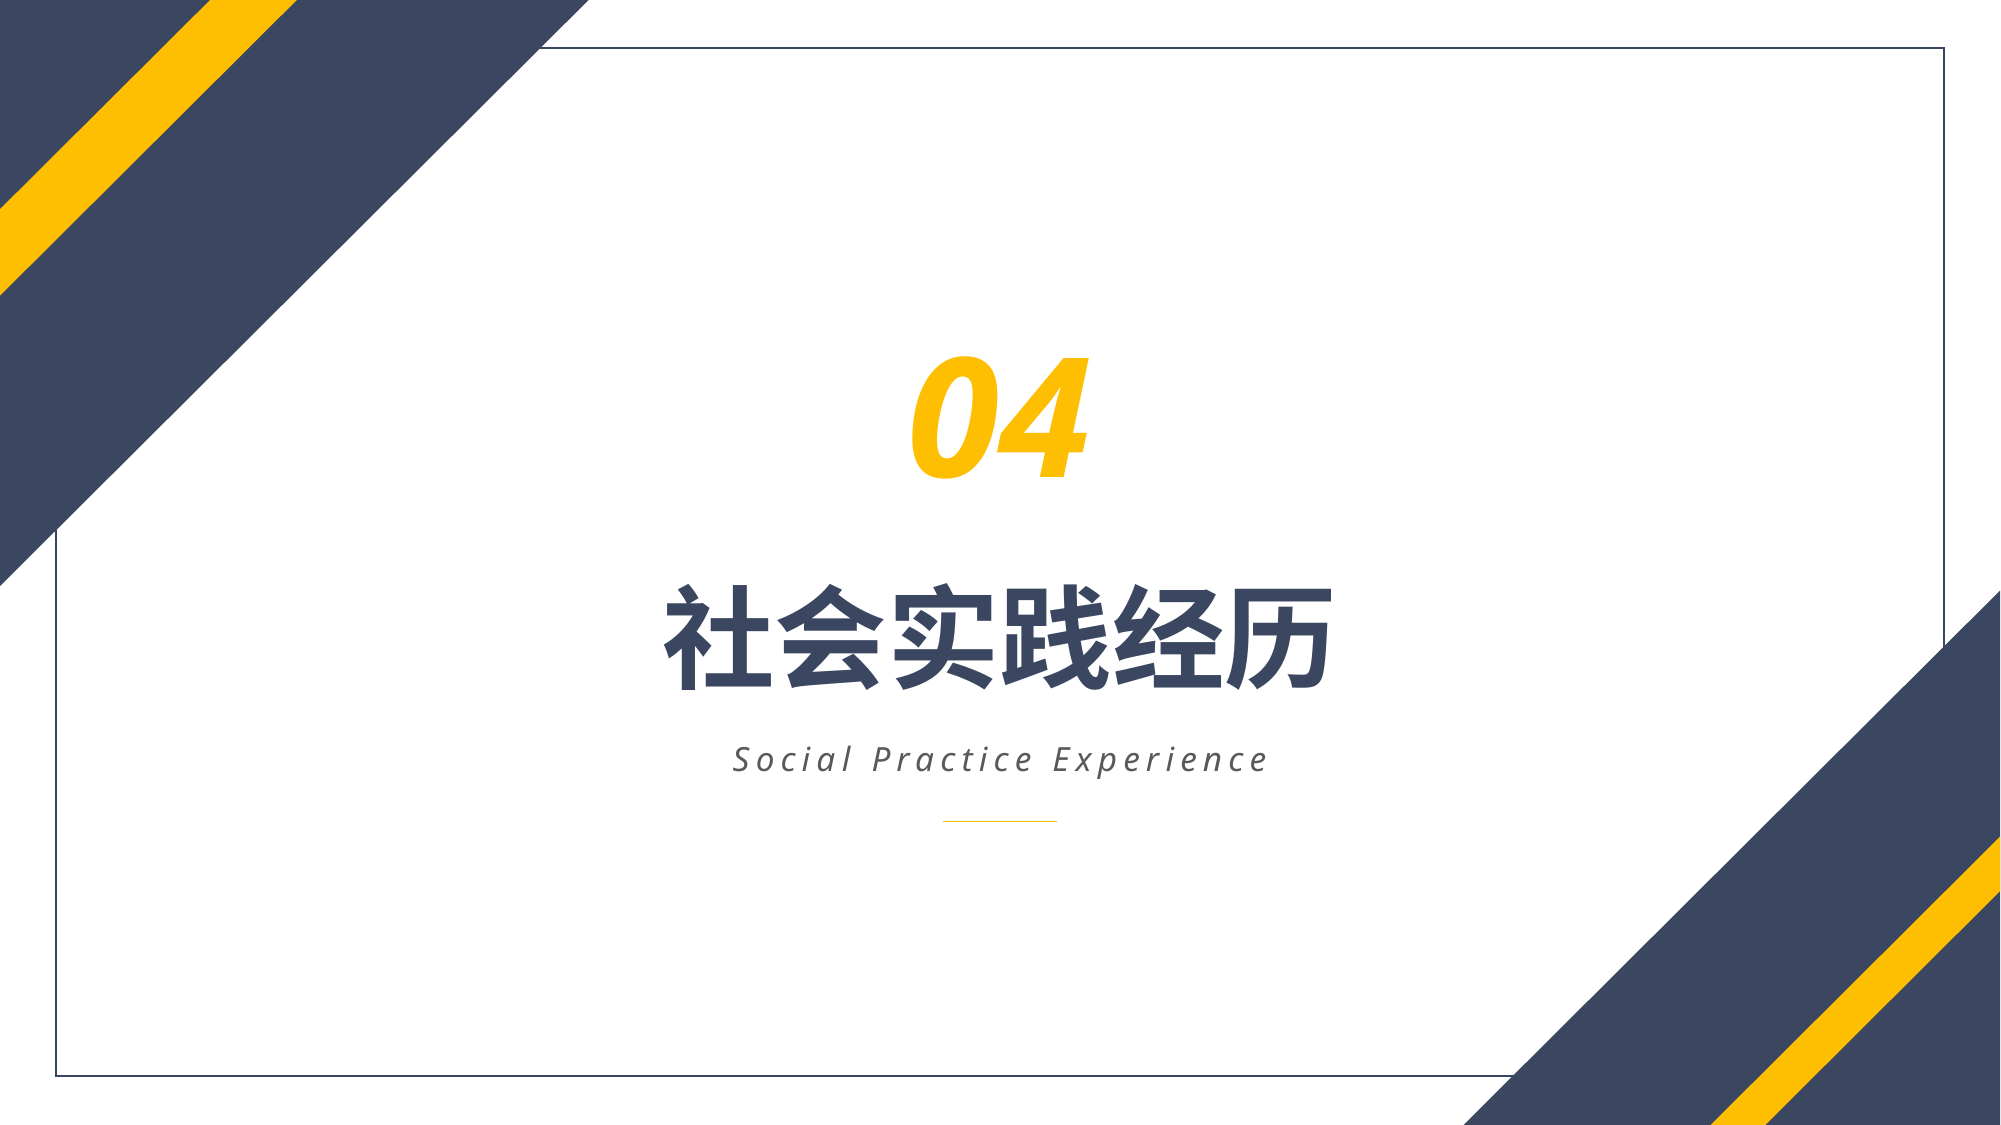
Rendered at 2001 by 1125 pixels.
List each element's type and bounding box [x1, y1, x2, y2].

text_box [644, 303, 1356, 822]
